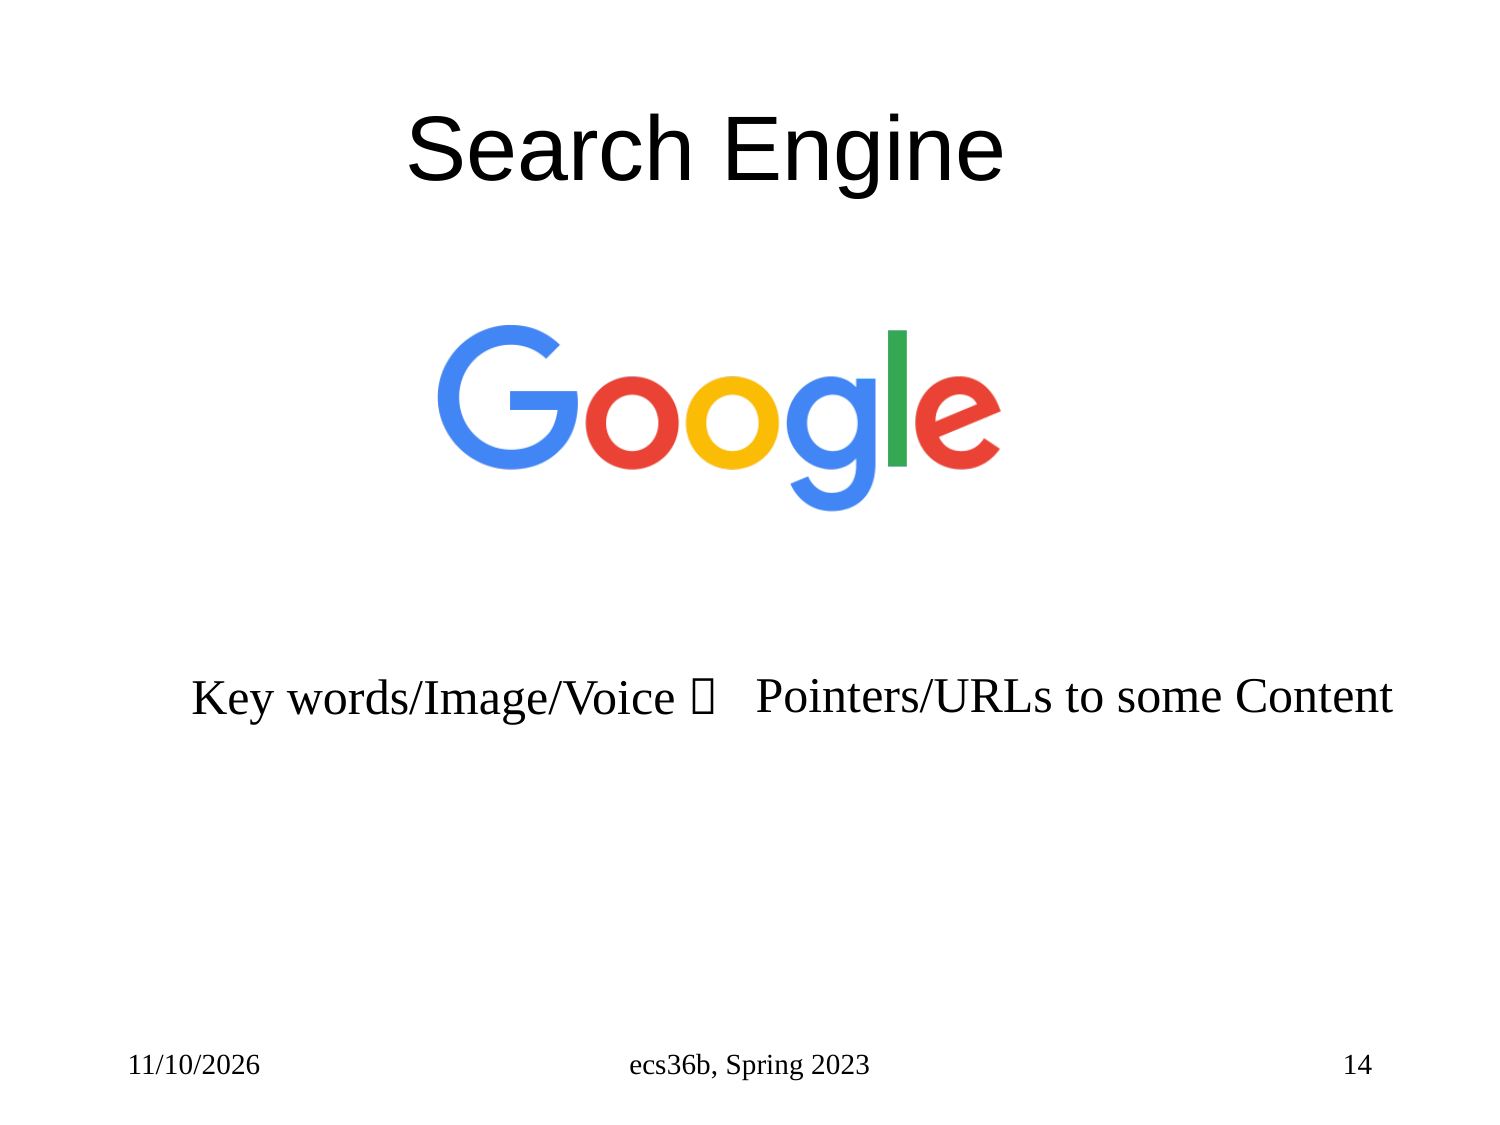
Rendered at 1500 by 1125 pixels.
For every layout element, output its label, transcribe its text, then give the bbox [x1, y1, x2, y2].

slide_number 14 [1074, 1024, 1388, 1101]
picture [437, 324, 1005, 517]
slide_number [112, 1024, 426, 1101]
footer ecs36b, Spring 2023 [512, 1024, 988, 1101]
text_box Key words/Image/Voice  [176, 657, 734, 732]
text_box Pointers/URLs to some Content [740, 655, 1409, 730]
title Search Engine [187, 49, 1226, 238]
